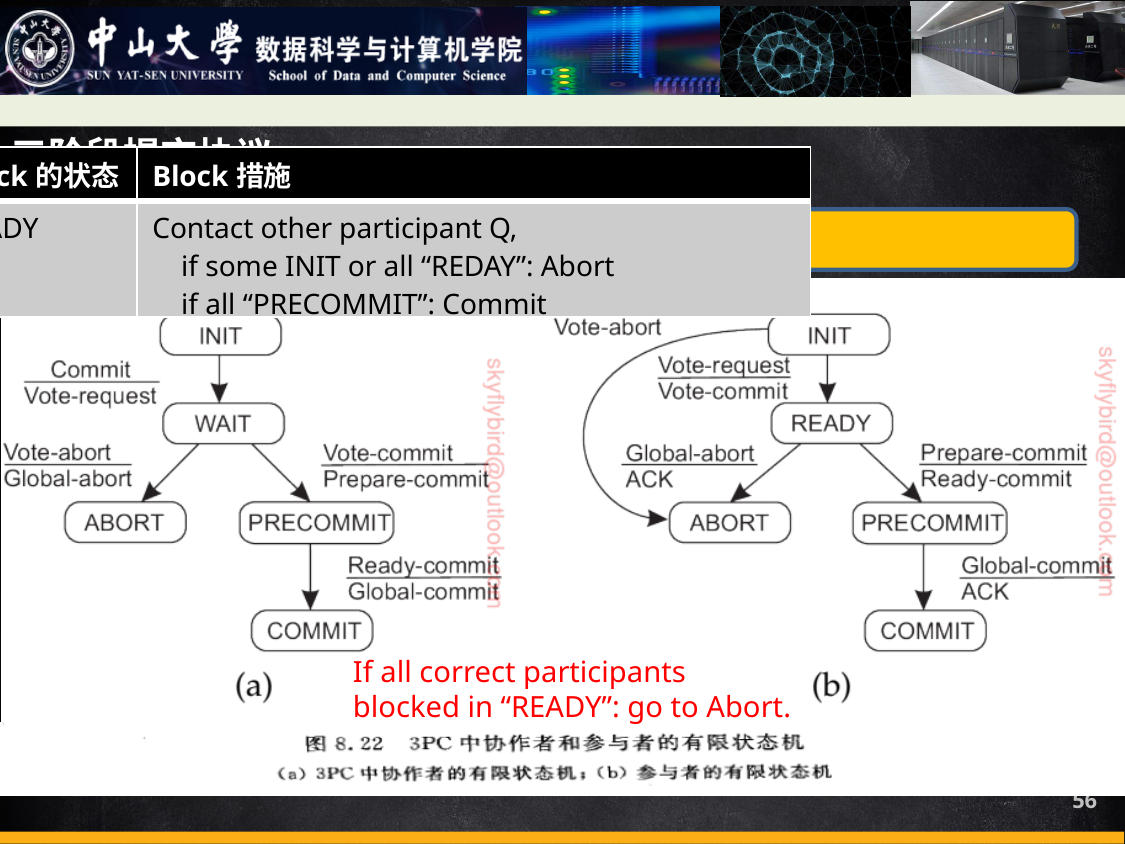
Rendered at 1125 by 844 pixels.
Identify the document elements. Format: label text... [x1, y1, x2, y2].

text_box 三阶段提交协议 [0, 124, 858, 185]
text_box 增加预提交阶段 [811, 207, 1079, 272]
picture [0, 127, 1125, 831]
table_cell READY [0, 204, 136, 277]
table_header Block的状态 [0, 148, 136, 198]
table_header Block措施 [138, 148, 810, 198]
table_cell Contact other participant Q, if some INIT or all “REDAY”: Abort if all “PRECOMMIT”: Commit [138, 204, 810, 276]
picture [0, 0, 1125, 97]
